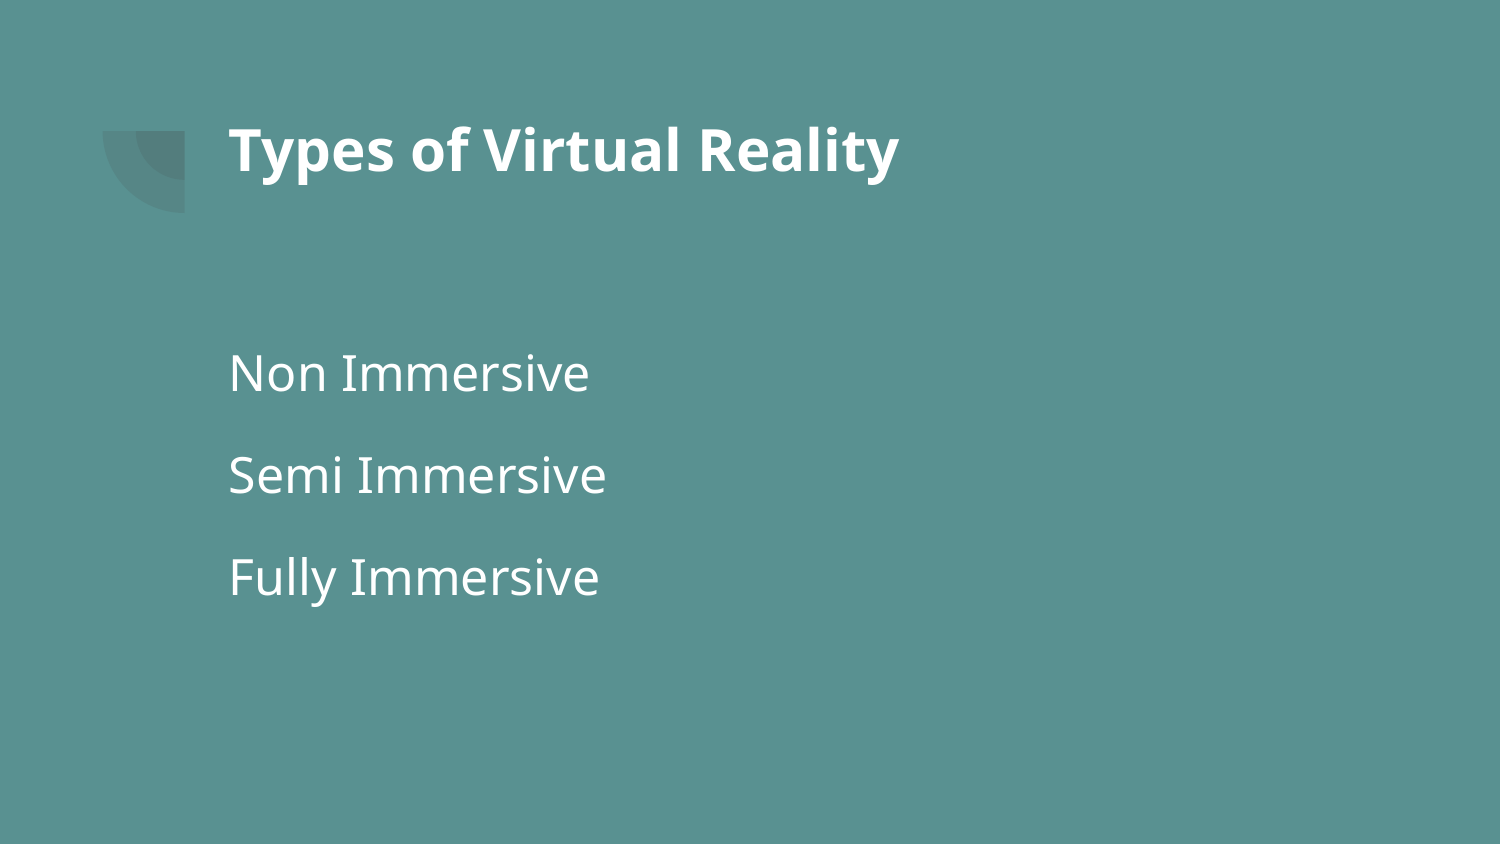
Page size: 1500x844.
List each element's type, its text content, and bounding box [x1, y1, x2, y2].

title Types of Virtual Reality [213, 98, 1368, 263]
list Non Immersive Semi Immersive Fully Immersive [213, 317, 1368, 735]
